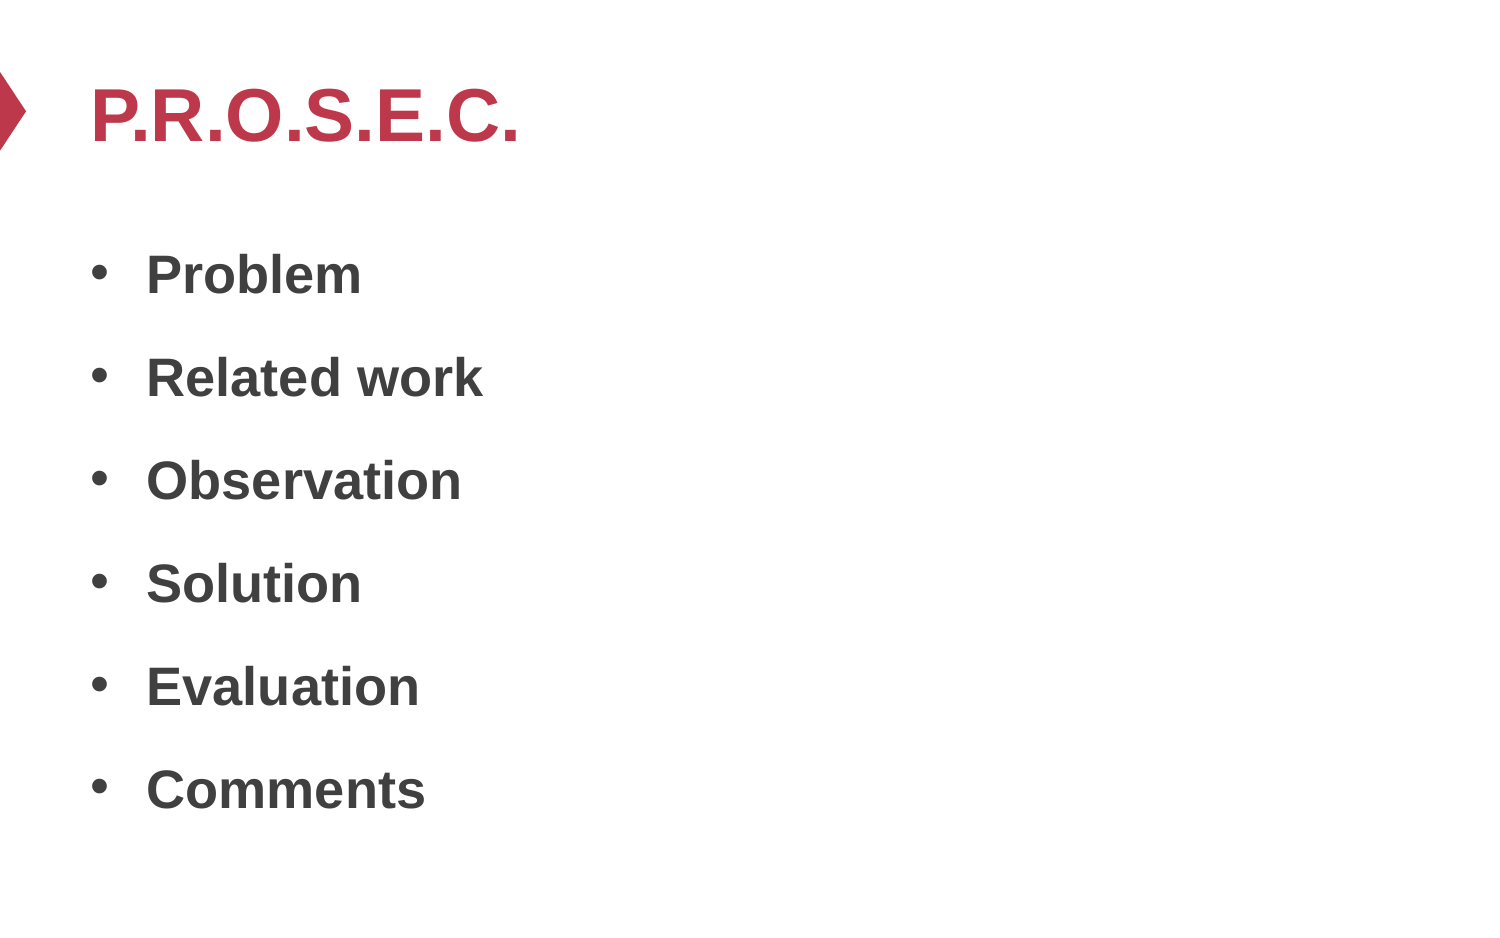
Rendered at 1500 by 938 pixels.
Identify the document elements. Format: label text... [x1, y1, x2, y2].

list Problem Related work Observation Solution Evaluation Comments [75, 218, 1425, 838]
title P.R.O.S.E.C. [75, 37, 1425, 186]
